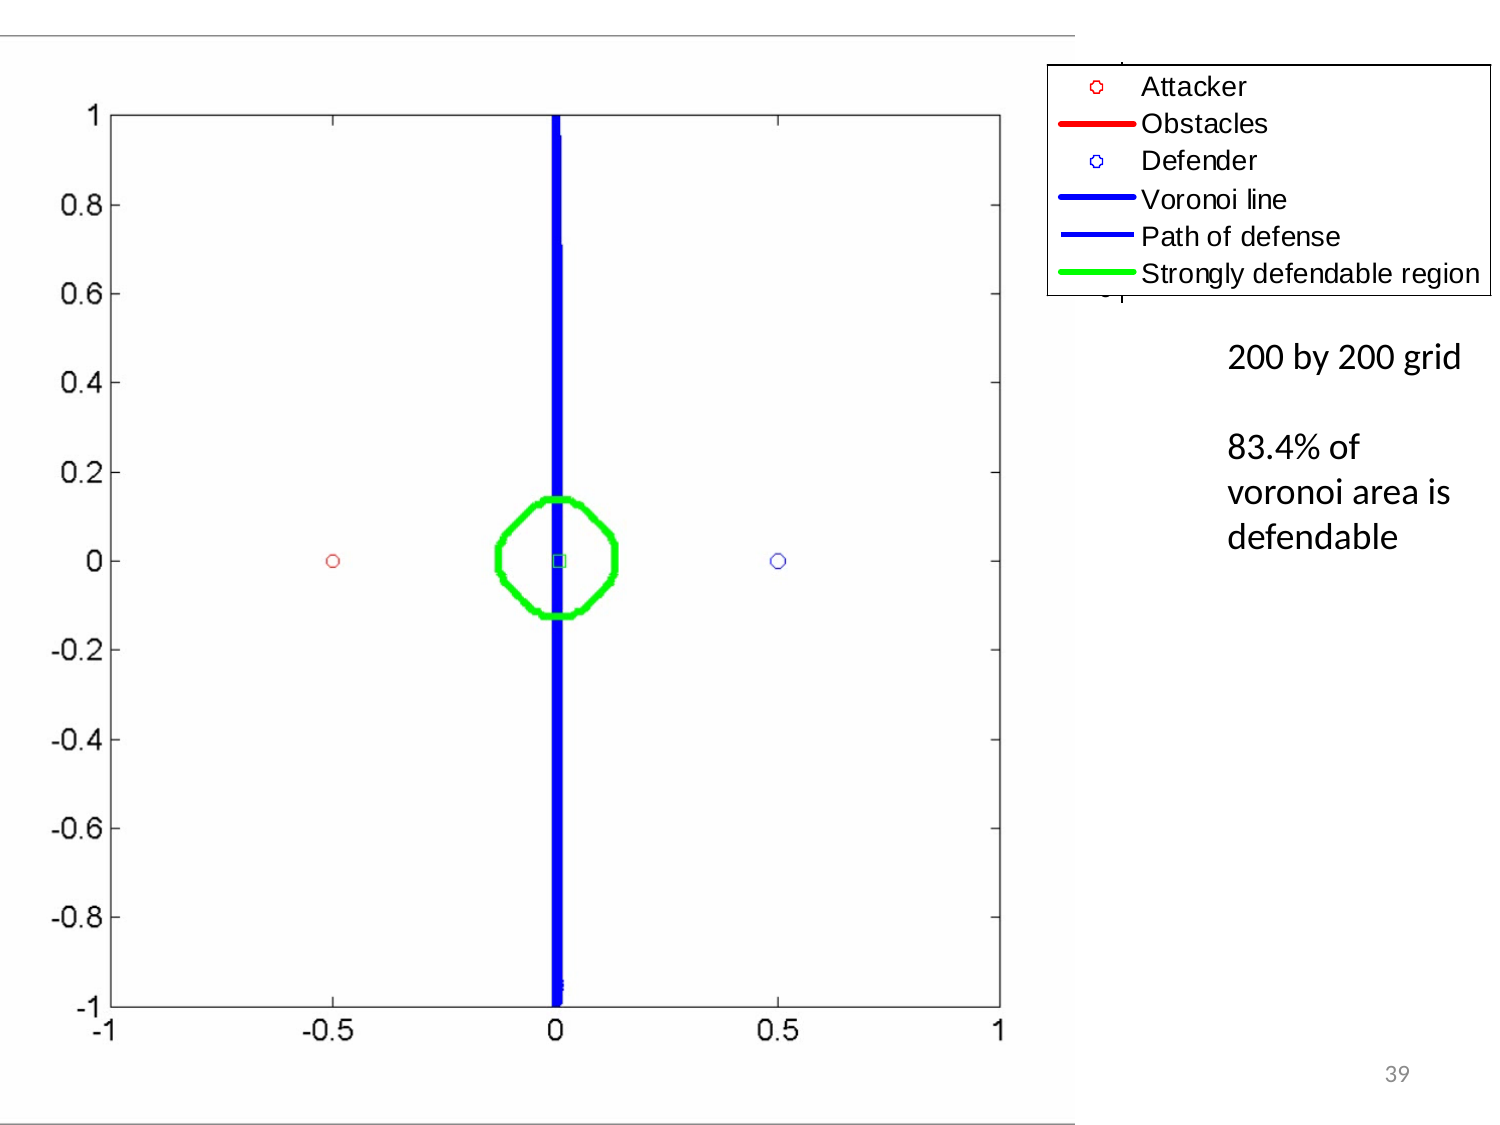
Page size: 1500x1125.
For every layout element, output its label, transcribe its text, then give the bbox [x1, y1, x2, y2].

picture [1038, 62, 1500, 304]
text_box 200 by 200 grid 83.4% of voronoi area is defendable [1212, 324, 1500, 610]
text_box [0, 34, 1076, 1125]
slide_number 39 [1079, 1042, 1425, 1103]
